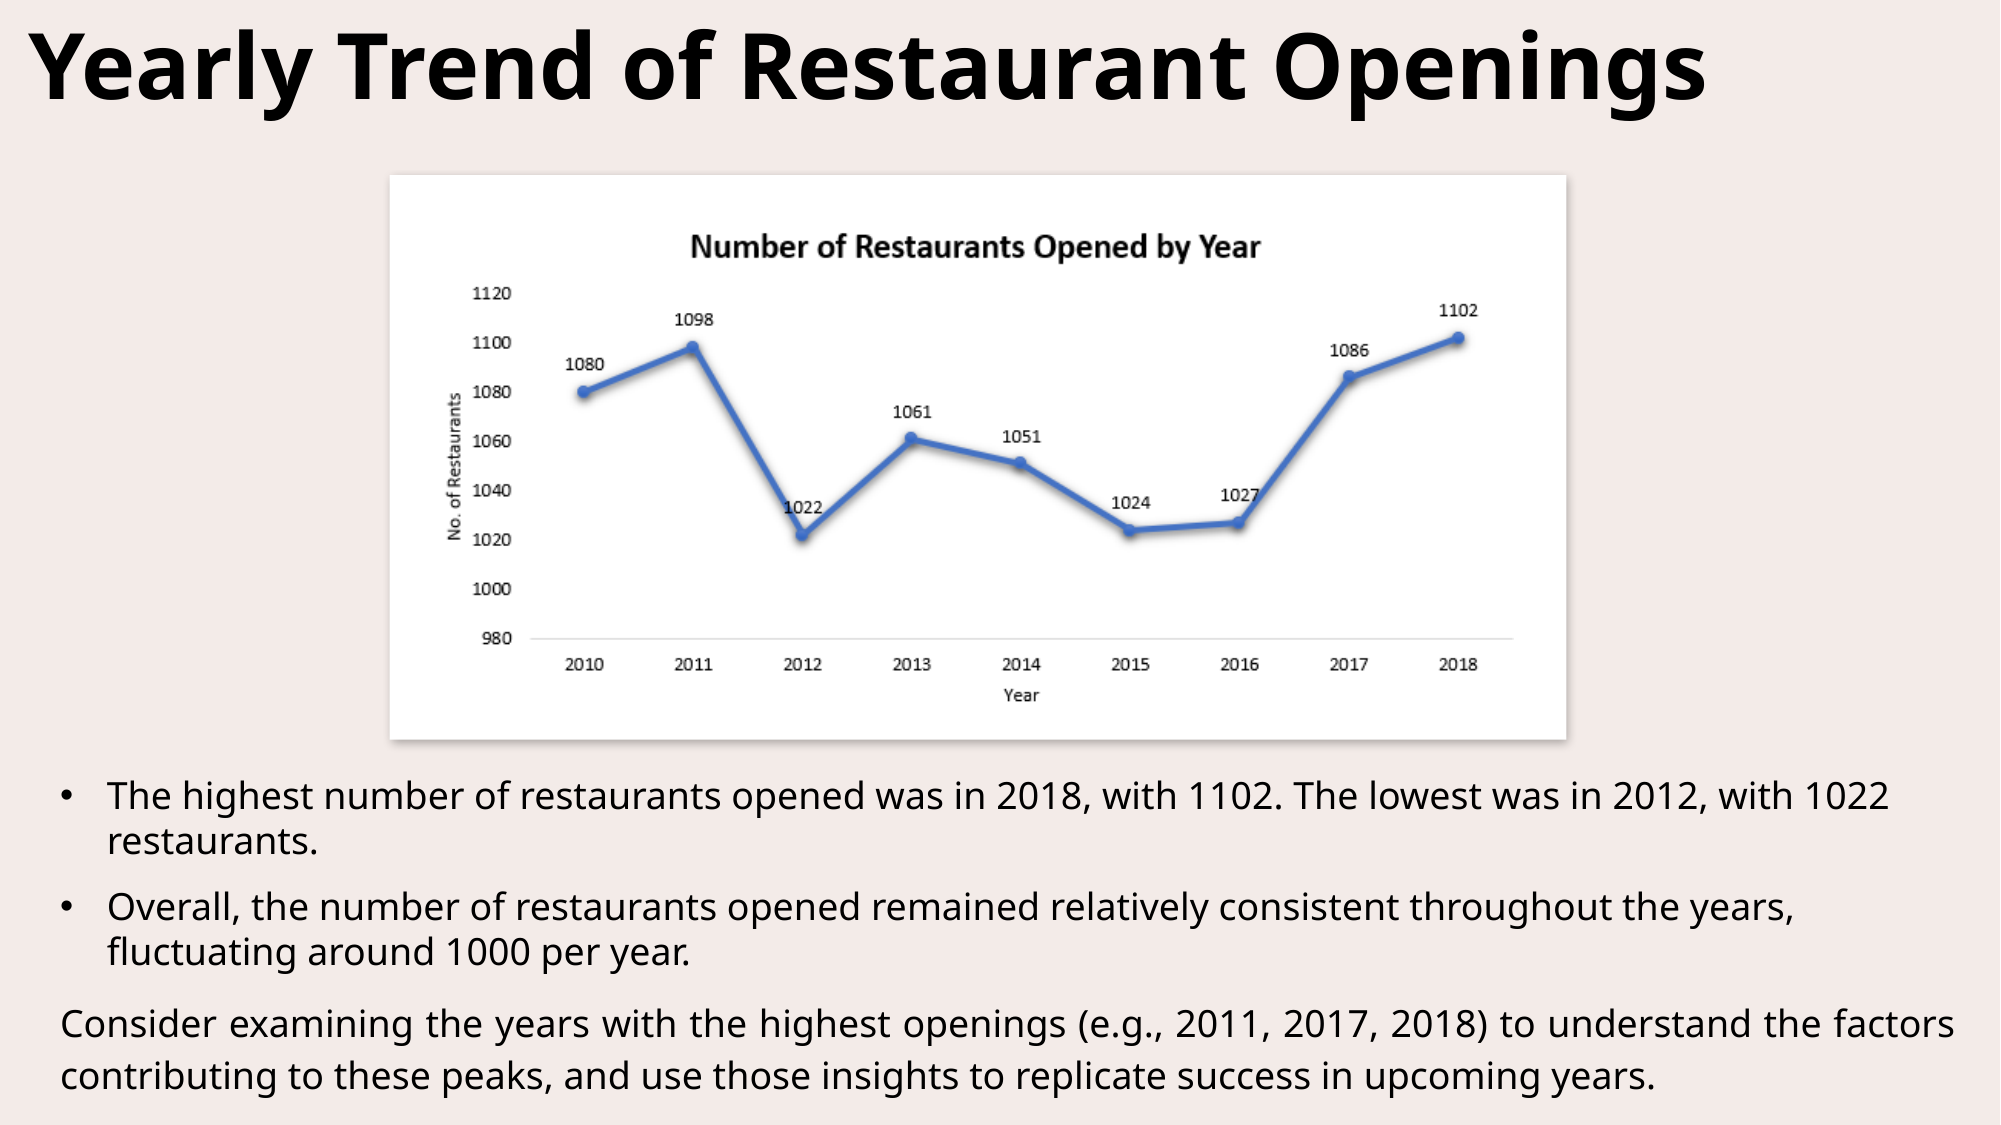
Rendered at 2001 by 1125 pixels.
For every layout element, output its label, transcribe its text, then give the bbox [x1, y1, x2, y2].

text_box The highest number of restaurants opened was in 2018, with 1102. The lowest was in 2012, with 1022 restaurants. Overall, the number of restaurants opened remained relatively consistent throughout the years, fluctuating around 1000 per year. Consider examining the years with the highest openings (e.g., 2011, 2017, 2018) to understand the factors contributing to these peaks, and use those insights to replicate success in upcoming years. [45, 764, 1972, 1105]
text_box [389, 175, 1567, 740]
title Yearly Trend of Restaurant Openings [13, 0, 1749, 168]
